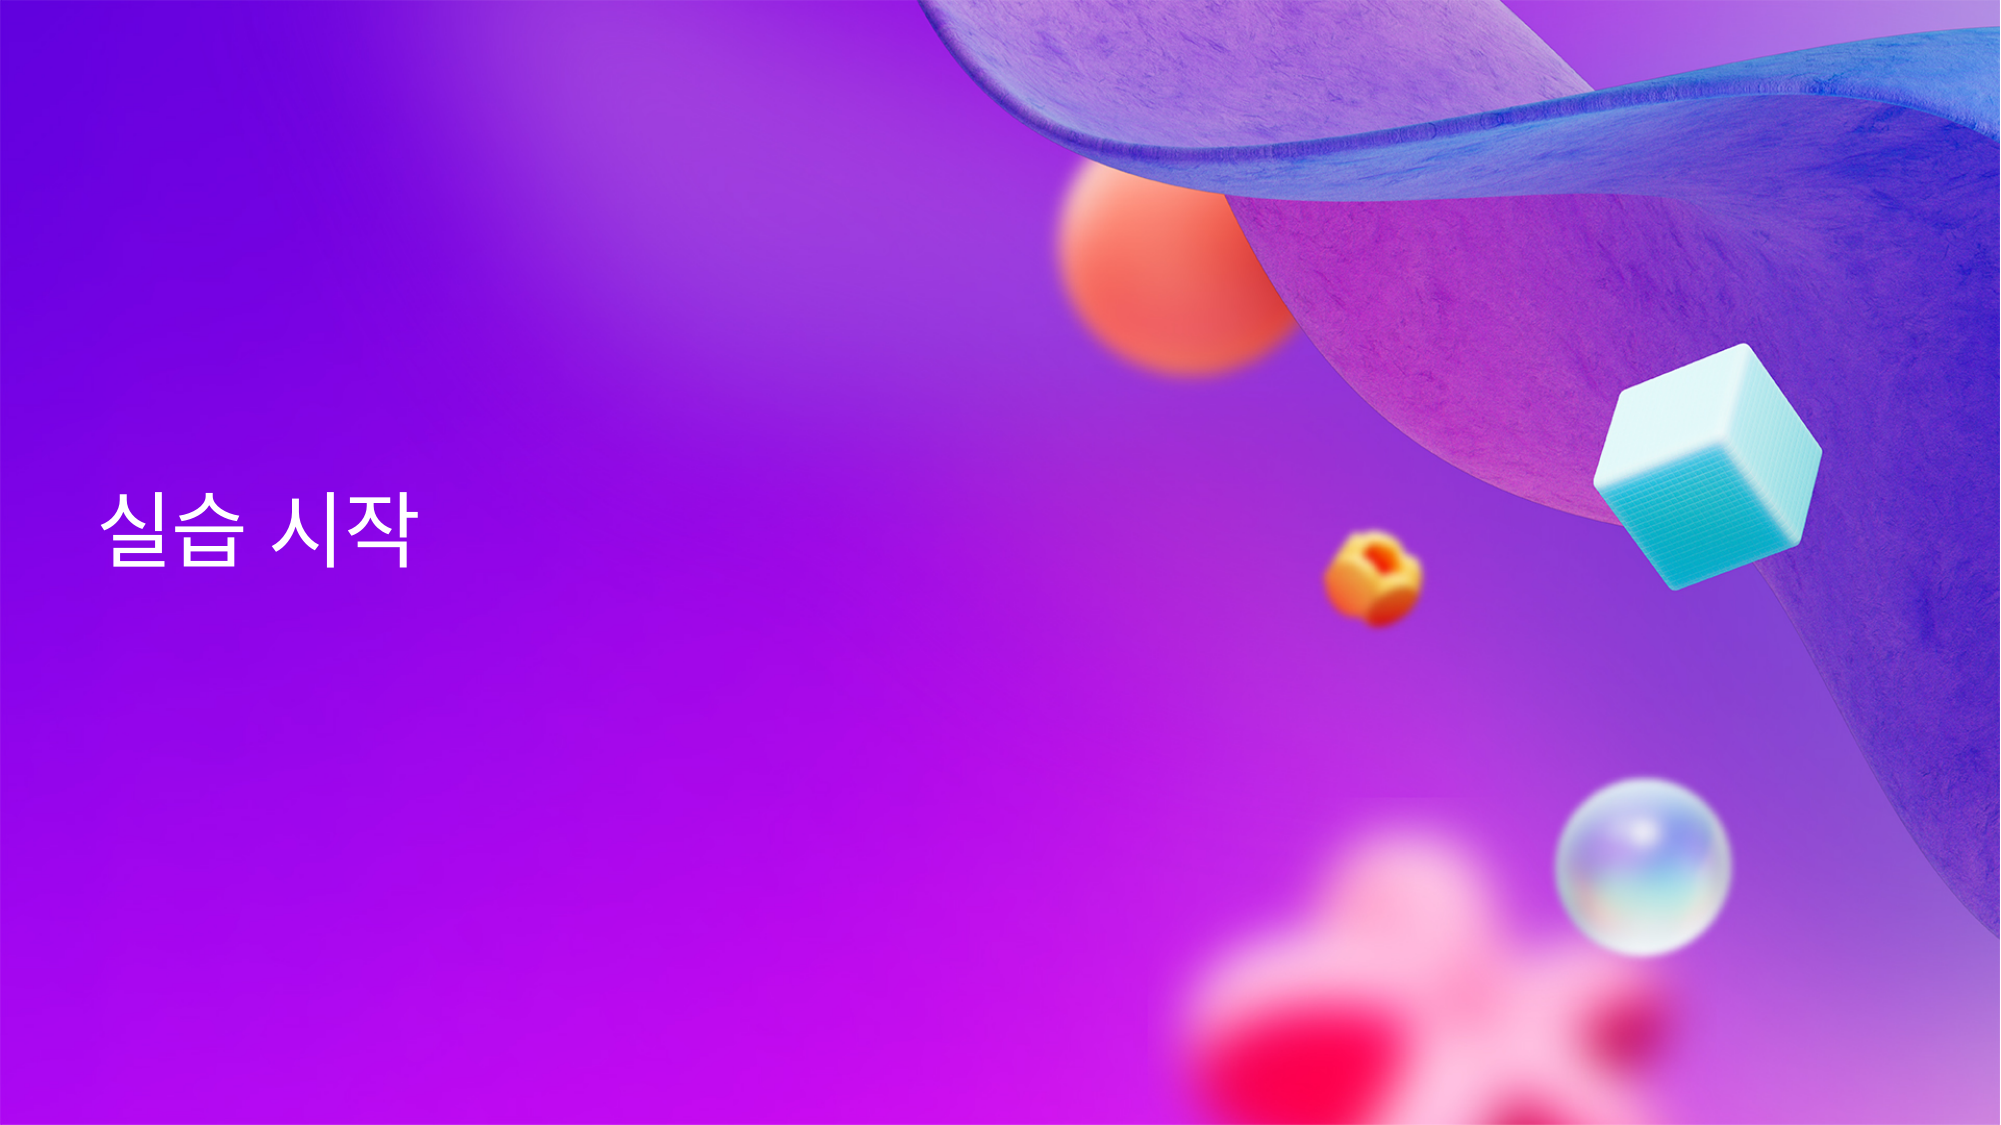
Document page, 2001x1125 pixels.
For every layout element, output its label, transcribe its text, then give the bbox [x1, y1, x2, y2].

title 실습 시작 [96, 488, 1116, 580]
picture [0, 0, 2000, 1125]
